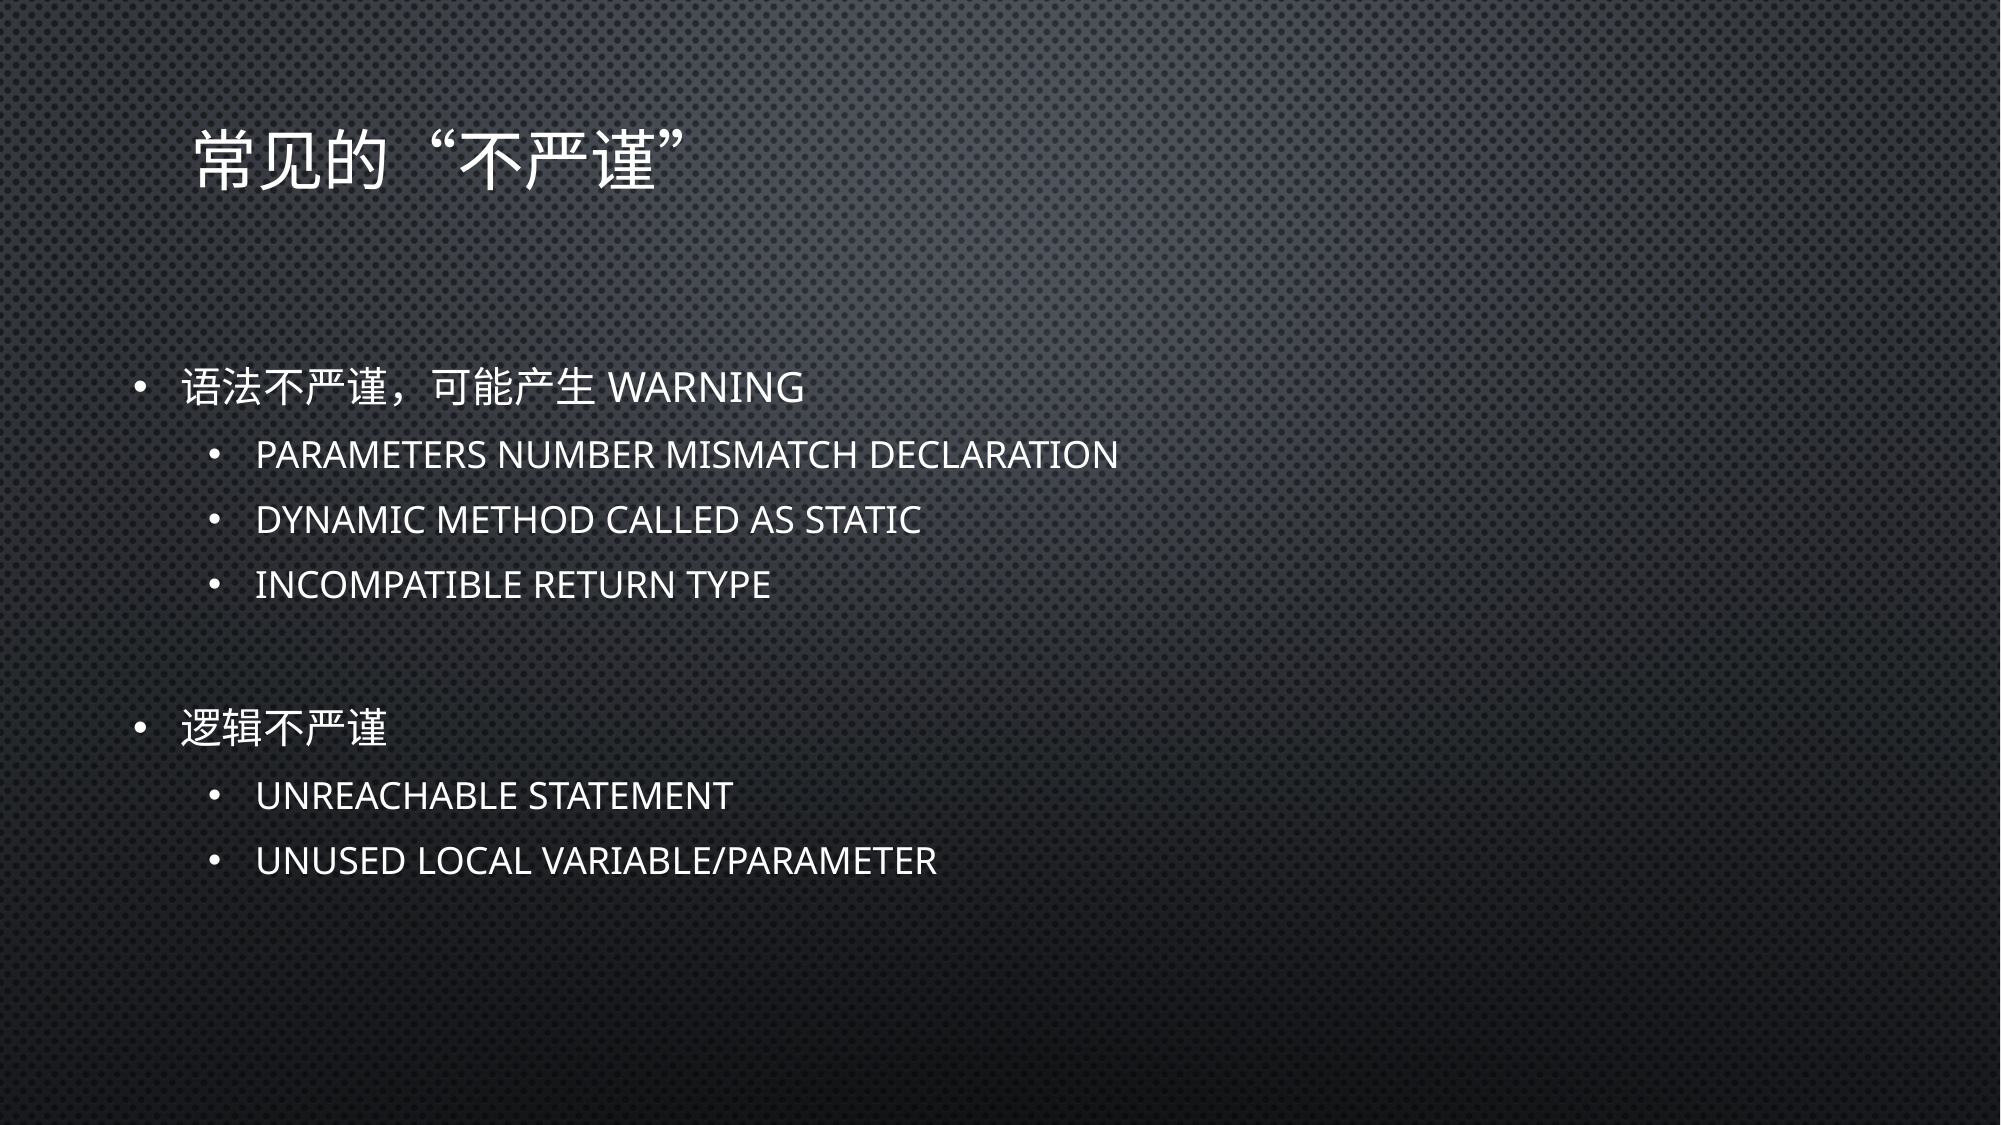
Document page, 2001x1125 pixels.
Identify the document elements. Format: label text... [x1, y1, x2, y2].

title 常见的“不严谨” [175, 79, 1826, 211]
list 语法不严谨，可能产生warning Parameters number mismatch declaration Dynamic method called as static Incompatible return type 逻辑不严谨 Unreachable statement Unused local variable/parameter [118, 211, 1826, 921]
